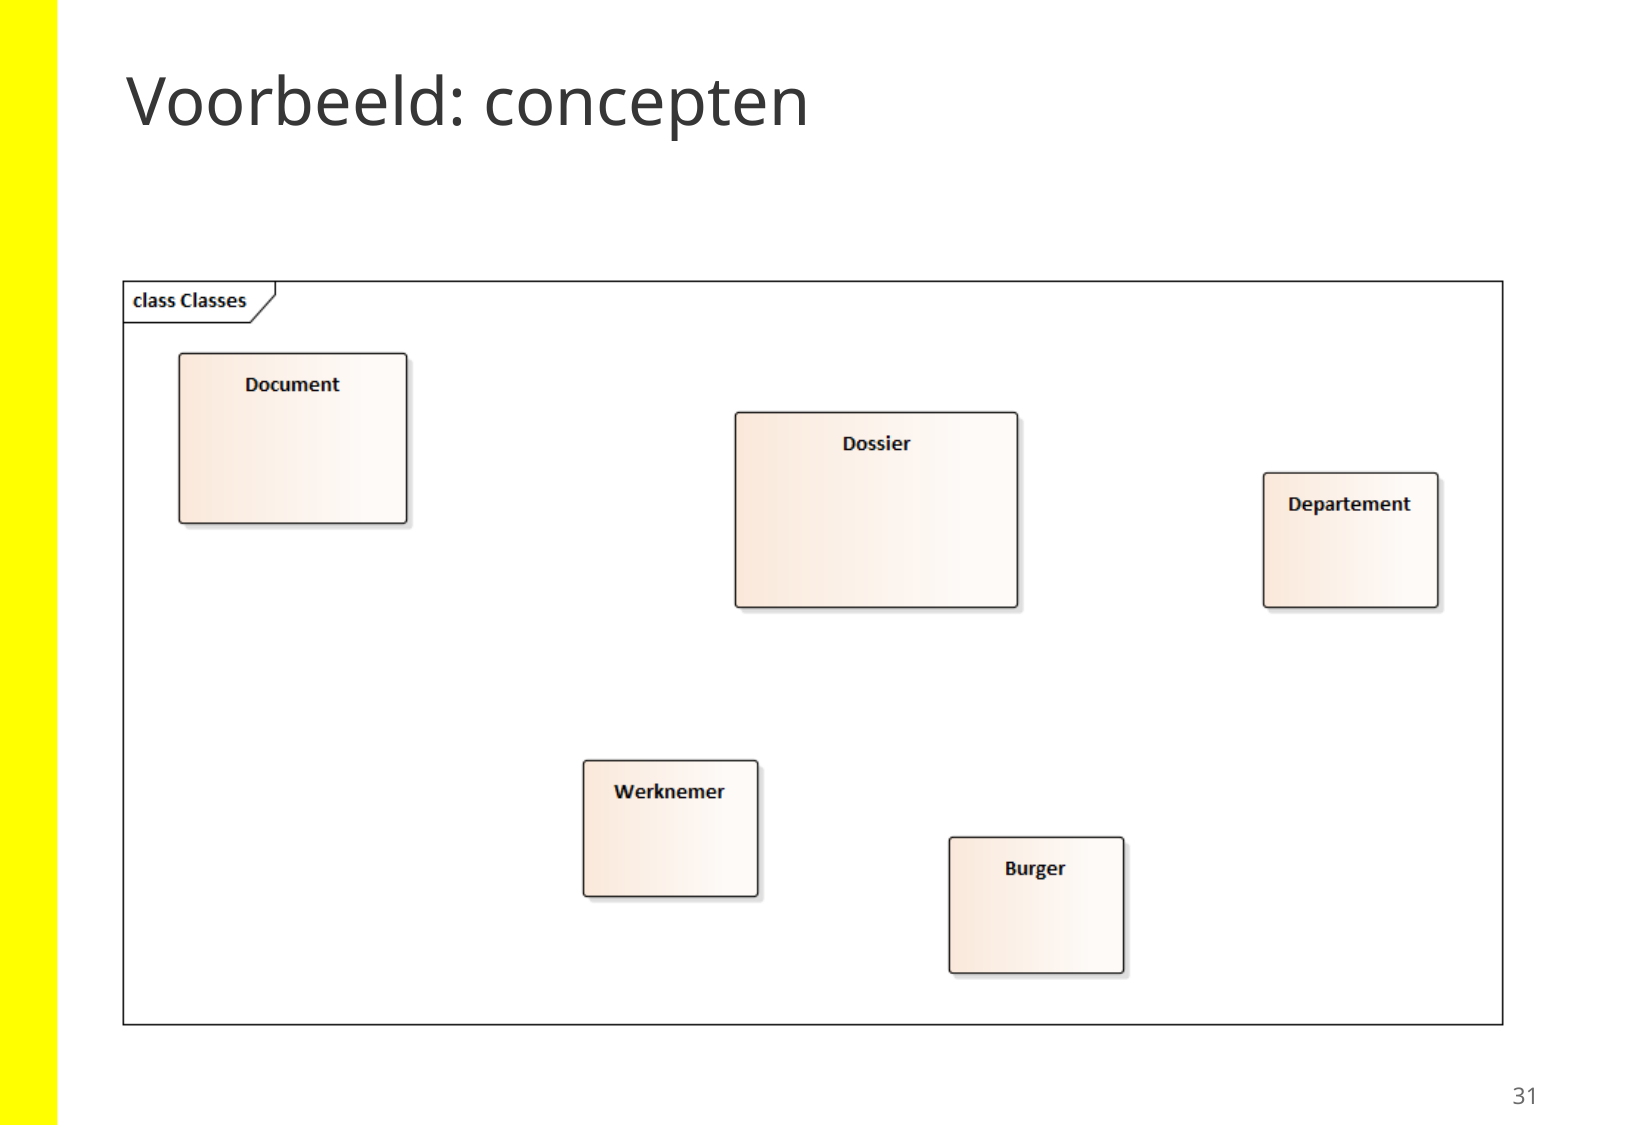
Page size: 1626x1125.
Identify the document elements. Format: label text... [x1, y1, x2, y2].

title Voorbeeld: concepten [111, 59, 1514, 222]
slide_number 31 [1424, 1075, 1548, 1120]
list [111, 269, 1514, 1036]
